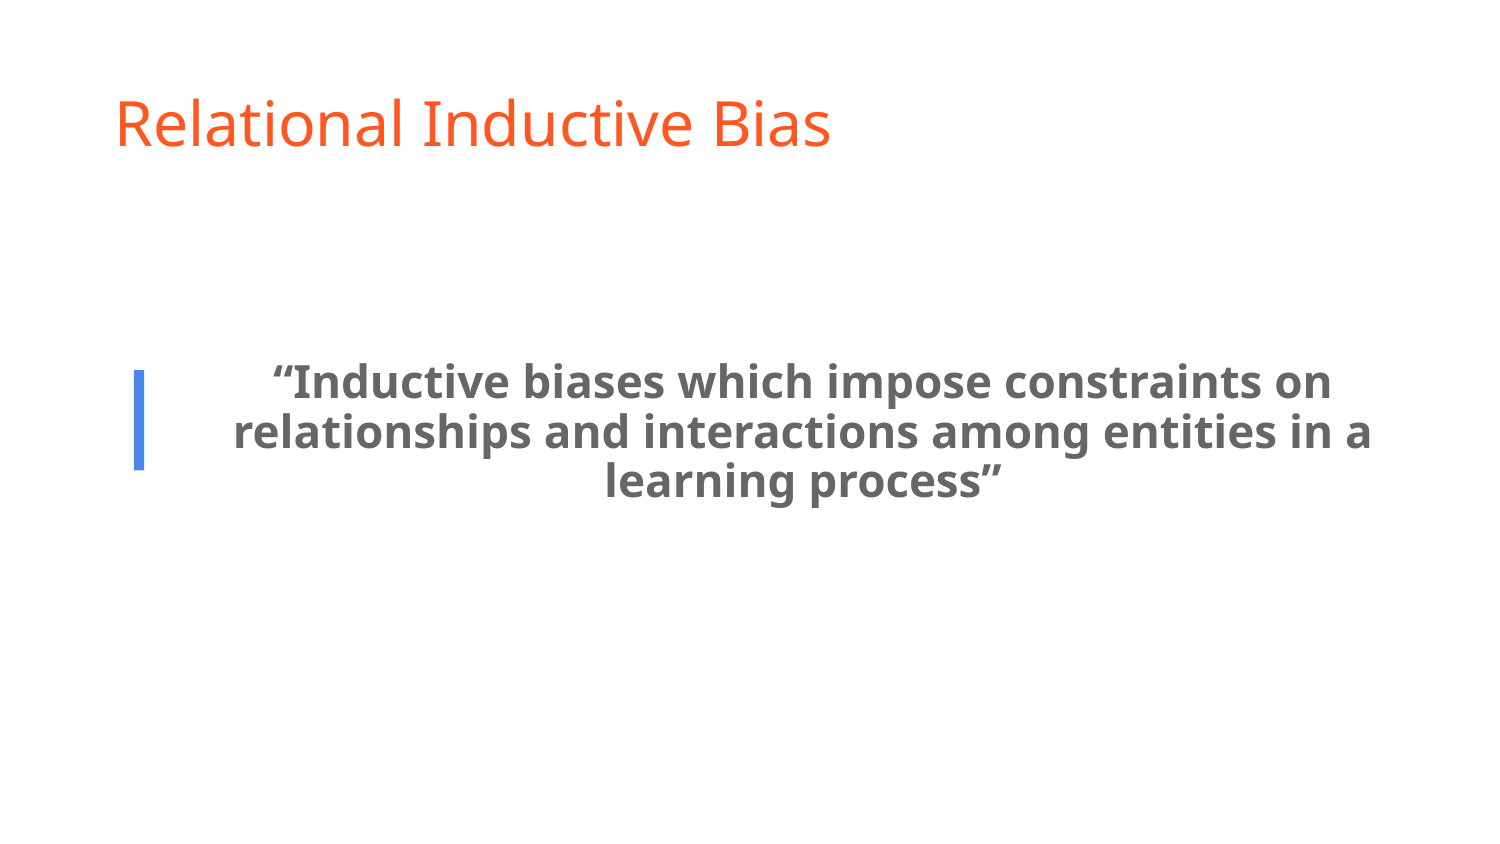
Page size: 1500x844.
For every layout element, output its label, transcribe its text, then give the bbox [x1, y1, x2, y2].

text_box [133, 370, 145, 471]
title Relational Inductive Bias [103, 44, 1474, 208]
list “Inductive biases which impose constraints on relationships and interactions among entities in a learning process” [165, 353, 1441, 530]
